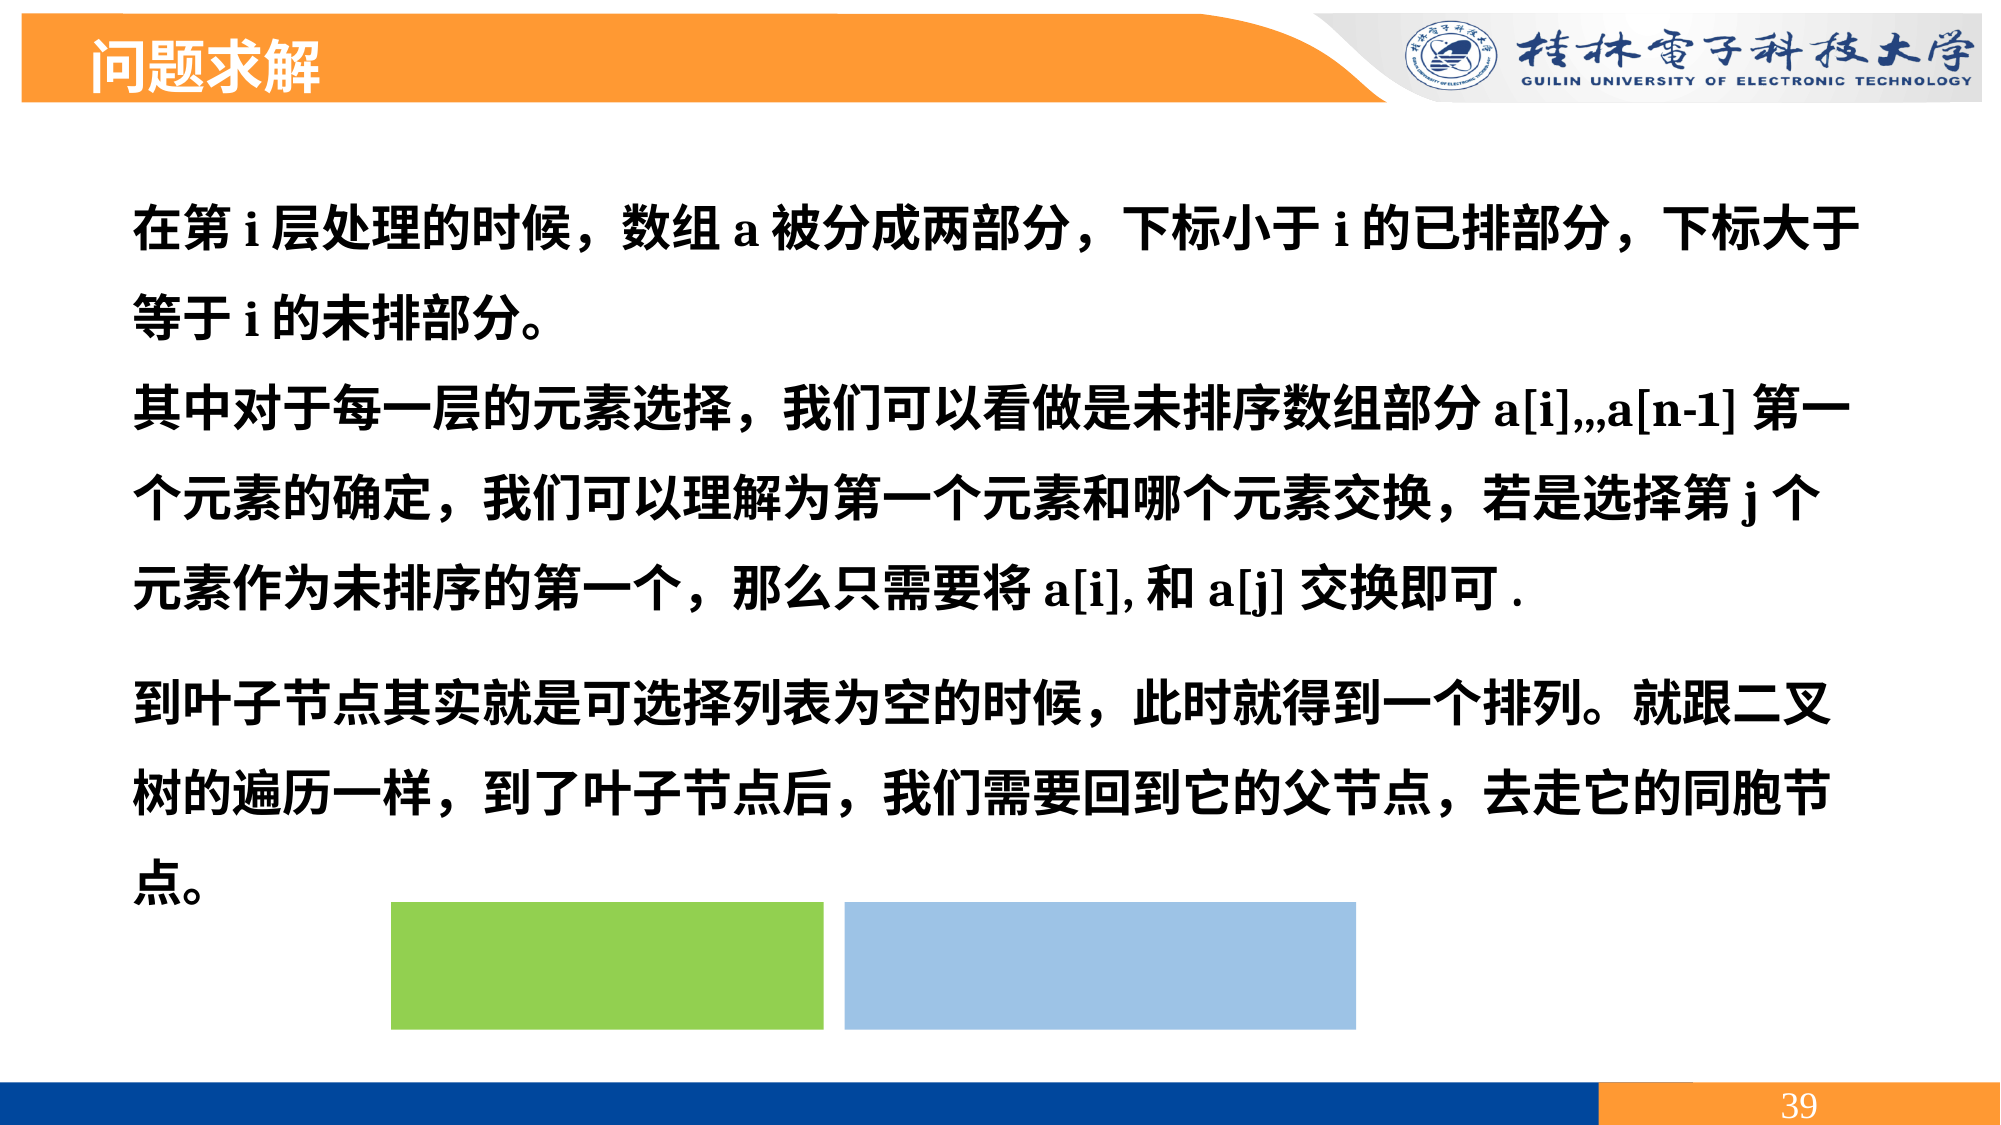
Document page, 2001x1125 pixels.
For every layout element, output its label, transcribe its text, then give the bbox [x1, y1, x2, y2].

text_box 在第i层处理的时候，数组a被分成两部分，下标小于i的已排部分，下标大于等于i的未排部分。 其中对于每一层的元素选择，我们可以看做是未排序数组部分a[i],,,a[n-1]第一个元素的确定，我们可以理解为第一个元素和哪个元素交换，若是选择第j个元素作为未排序的第一个，那么只需要将a[i],和a[j]交换即可. [117, 159, 1883, 780]
text_box 问题求解 [74, 23, 1101, 109]
text_box 到叶子节点其实就是可选择列表为空的时候，此时就得到一个排列。就跟二叉树的遍历一样，到了叶子节点后，我们需要回到它的父节点，去走它的同胞节点。 [117, 780, 1883, 925]
picture [1386, 0, 2000, 103]
